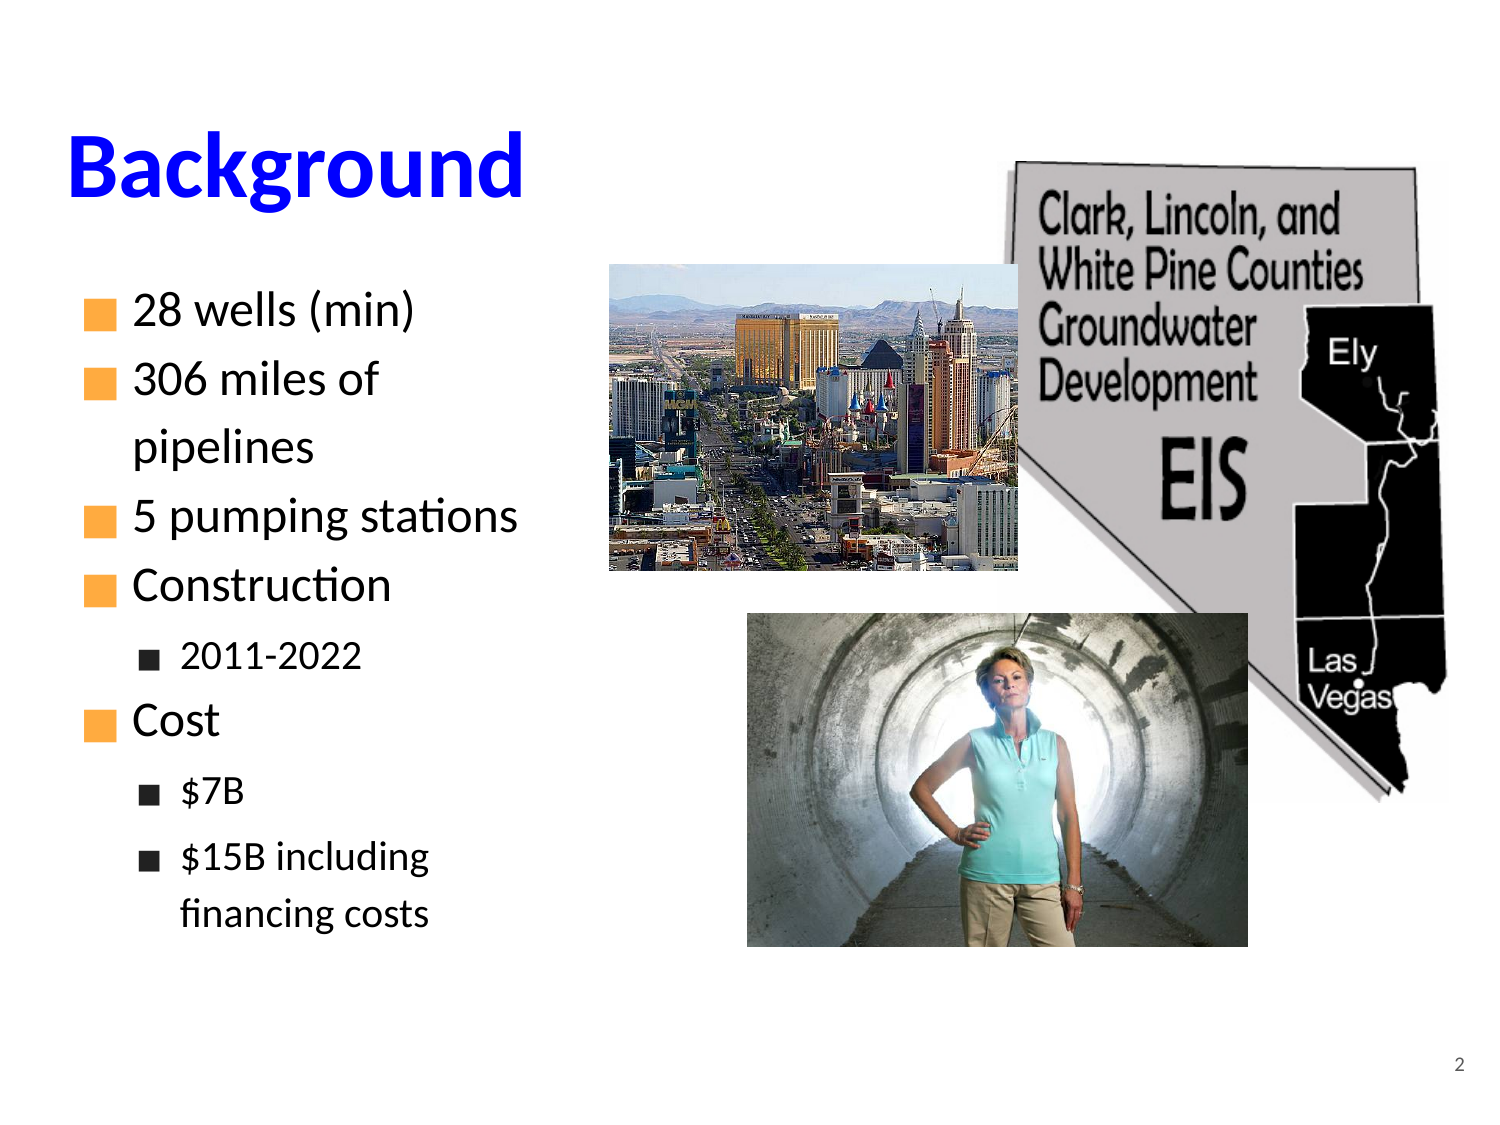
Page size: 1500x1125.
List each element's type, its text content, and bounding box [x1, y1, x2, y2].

list 28 wells (min) 306 miles of pipelines 5 pumping stations Construction 2011-2022 Cost $7B $15B including financing costs [51, 252, 575, 1000]
picture [609, 161, 1450, 947]
title Background [51, 97, 1449, 223]
slide_number 2 [1389, 1019, 1480, 1106]
